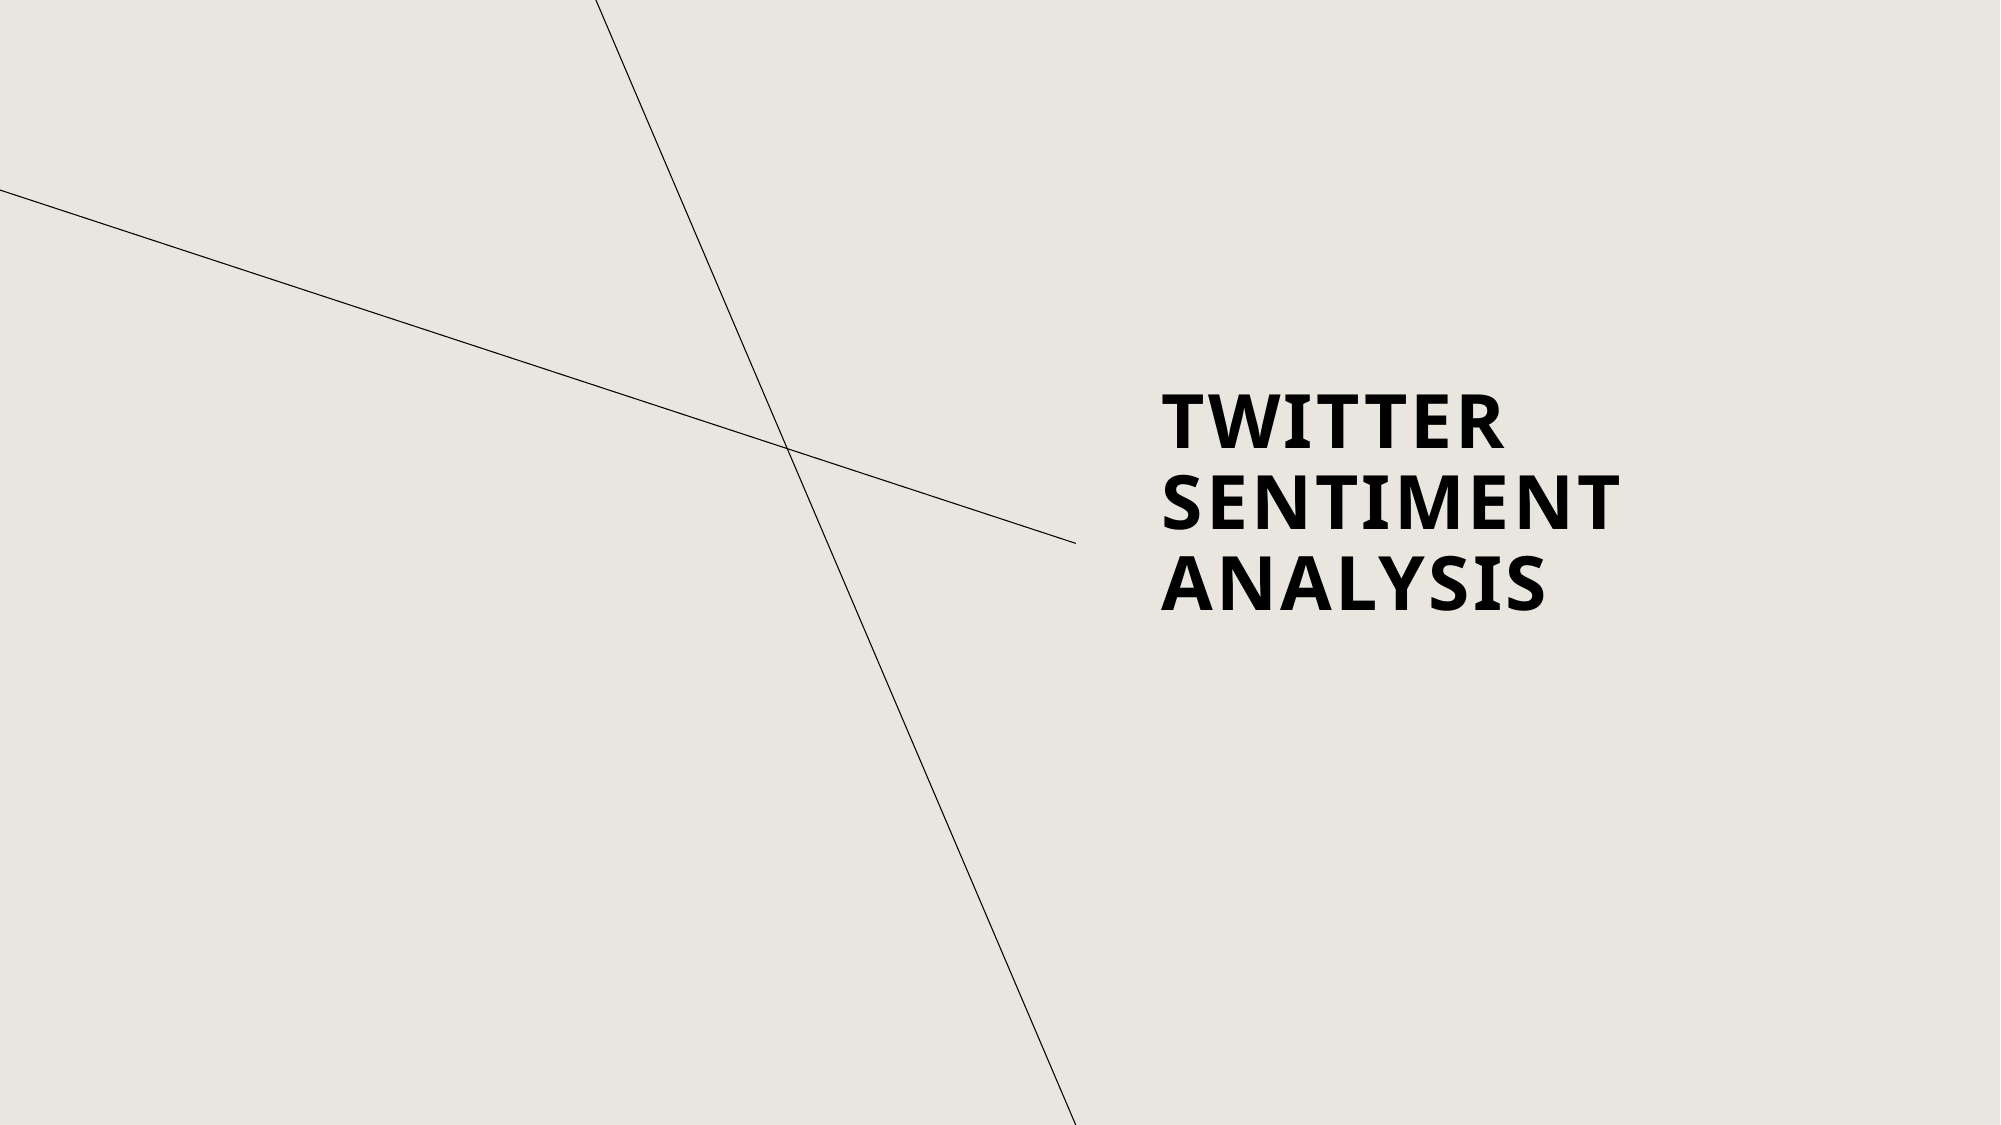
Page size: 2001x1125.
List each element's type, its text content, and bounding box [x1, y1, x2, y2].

title Twitter Sentiment Analysis [1146, 79, 2000, 634]
